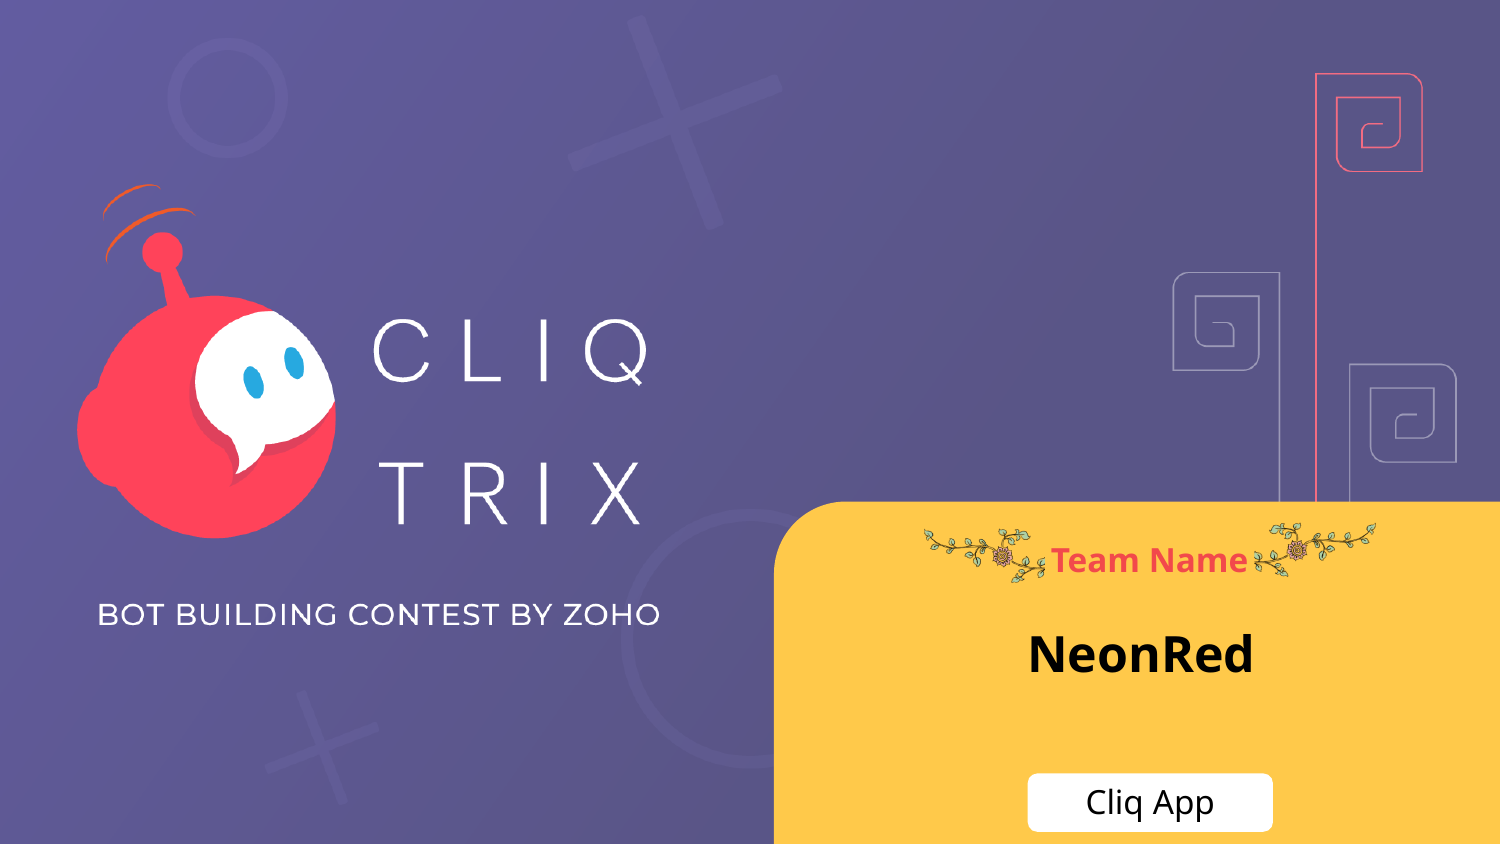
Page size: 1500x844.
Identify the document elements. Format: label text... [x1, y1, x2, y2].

picture [1254, 508, 1383, 591]
picture [916, 514, 1045, 597]
picture [0, 0, 1500, 844]
title NeonRed [774, 607, 1496, 749]
